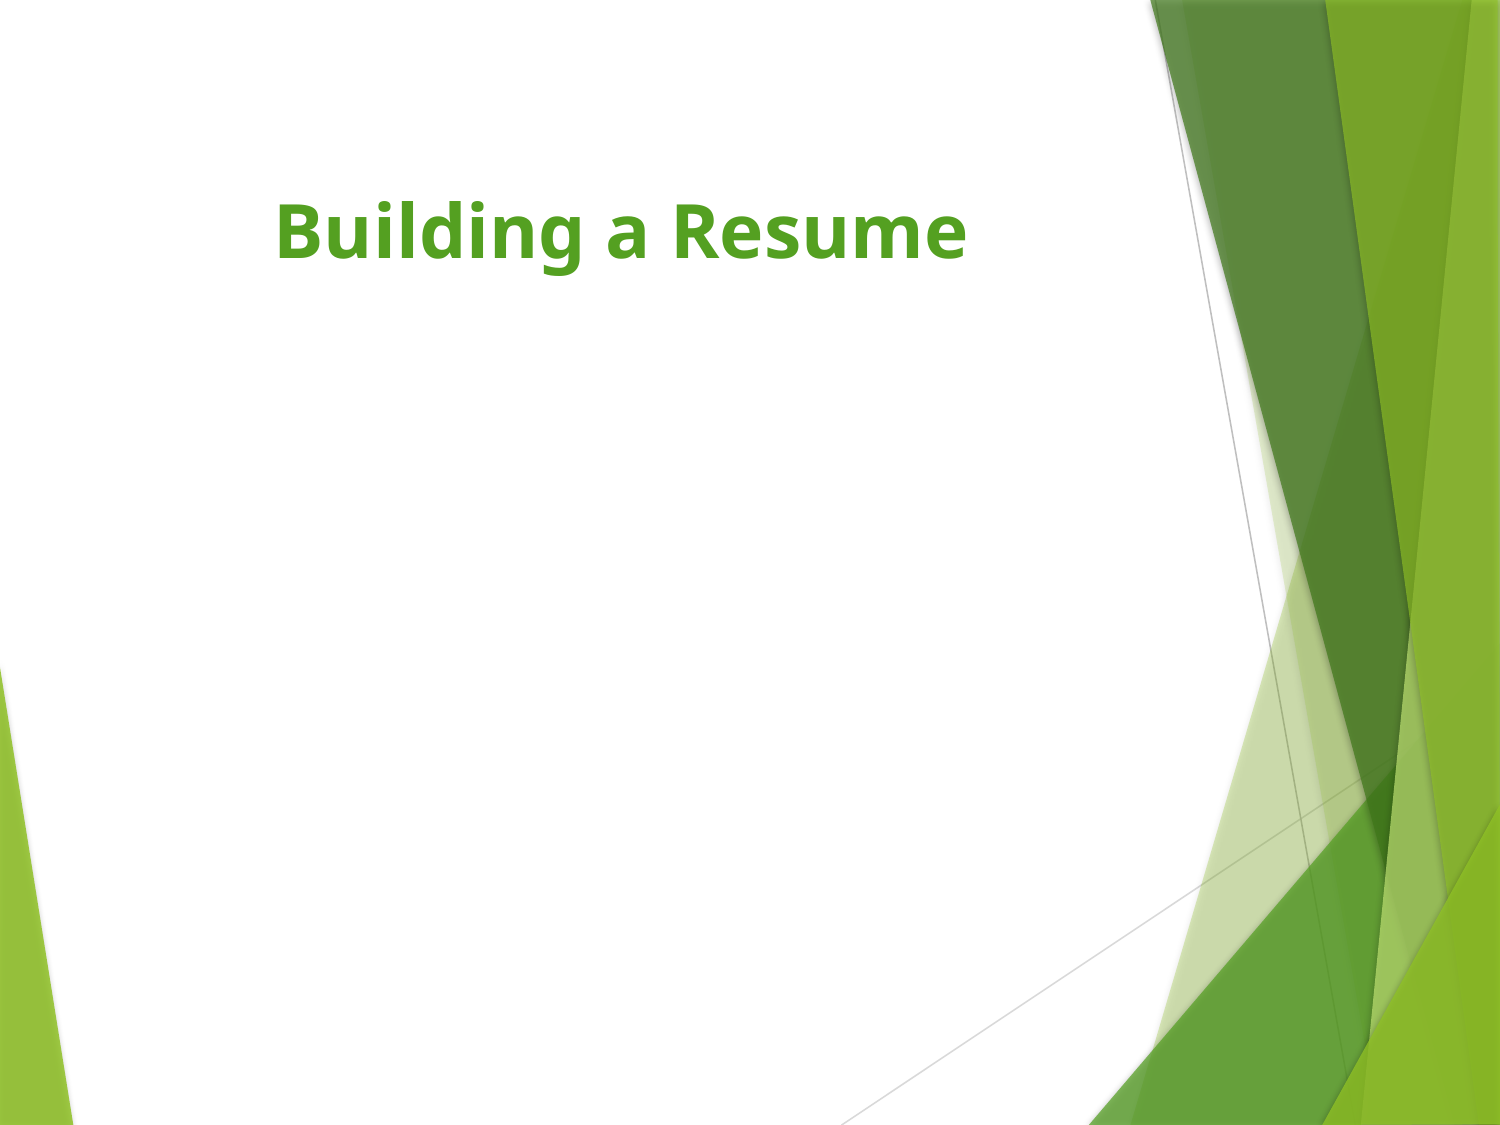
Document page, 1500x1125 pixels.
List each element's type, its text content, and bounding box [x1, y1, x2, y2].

text_box Building a Resume [262, 177, 981, 279]
